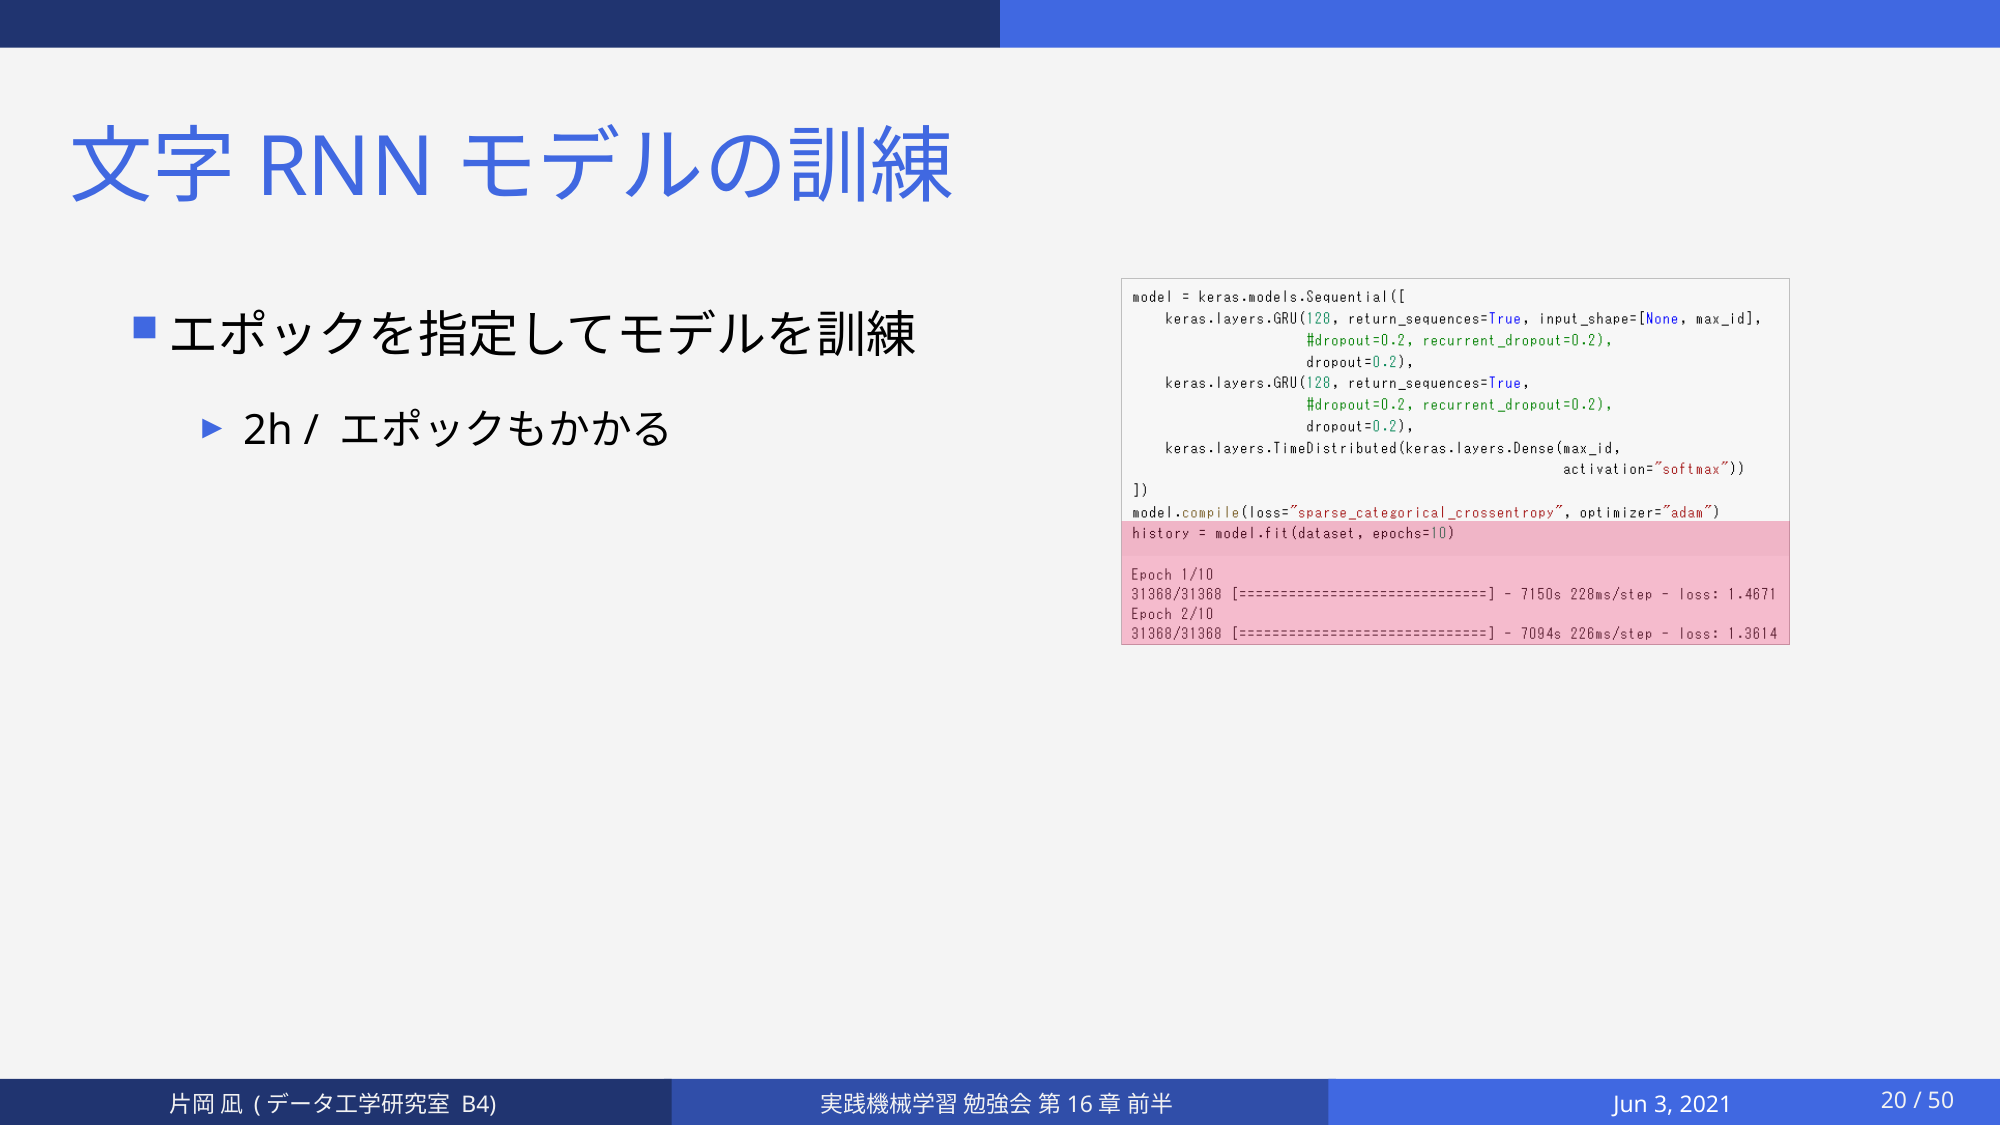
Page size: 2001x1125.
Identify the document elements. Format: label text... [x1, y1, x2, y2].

list エポックを指定してモデルを訓練 2h / エポックもかかる [115, 277, 1893, 1013]
picture [1121, 278, 1790, 645]
title 文字RNNモデルの訓練 [54, 59, 1893, 277]
